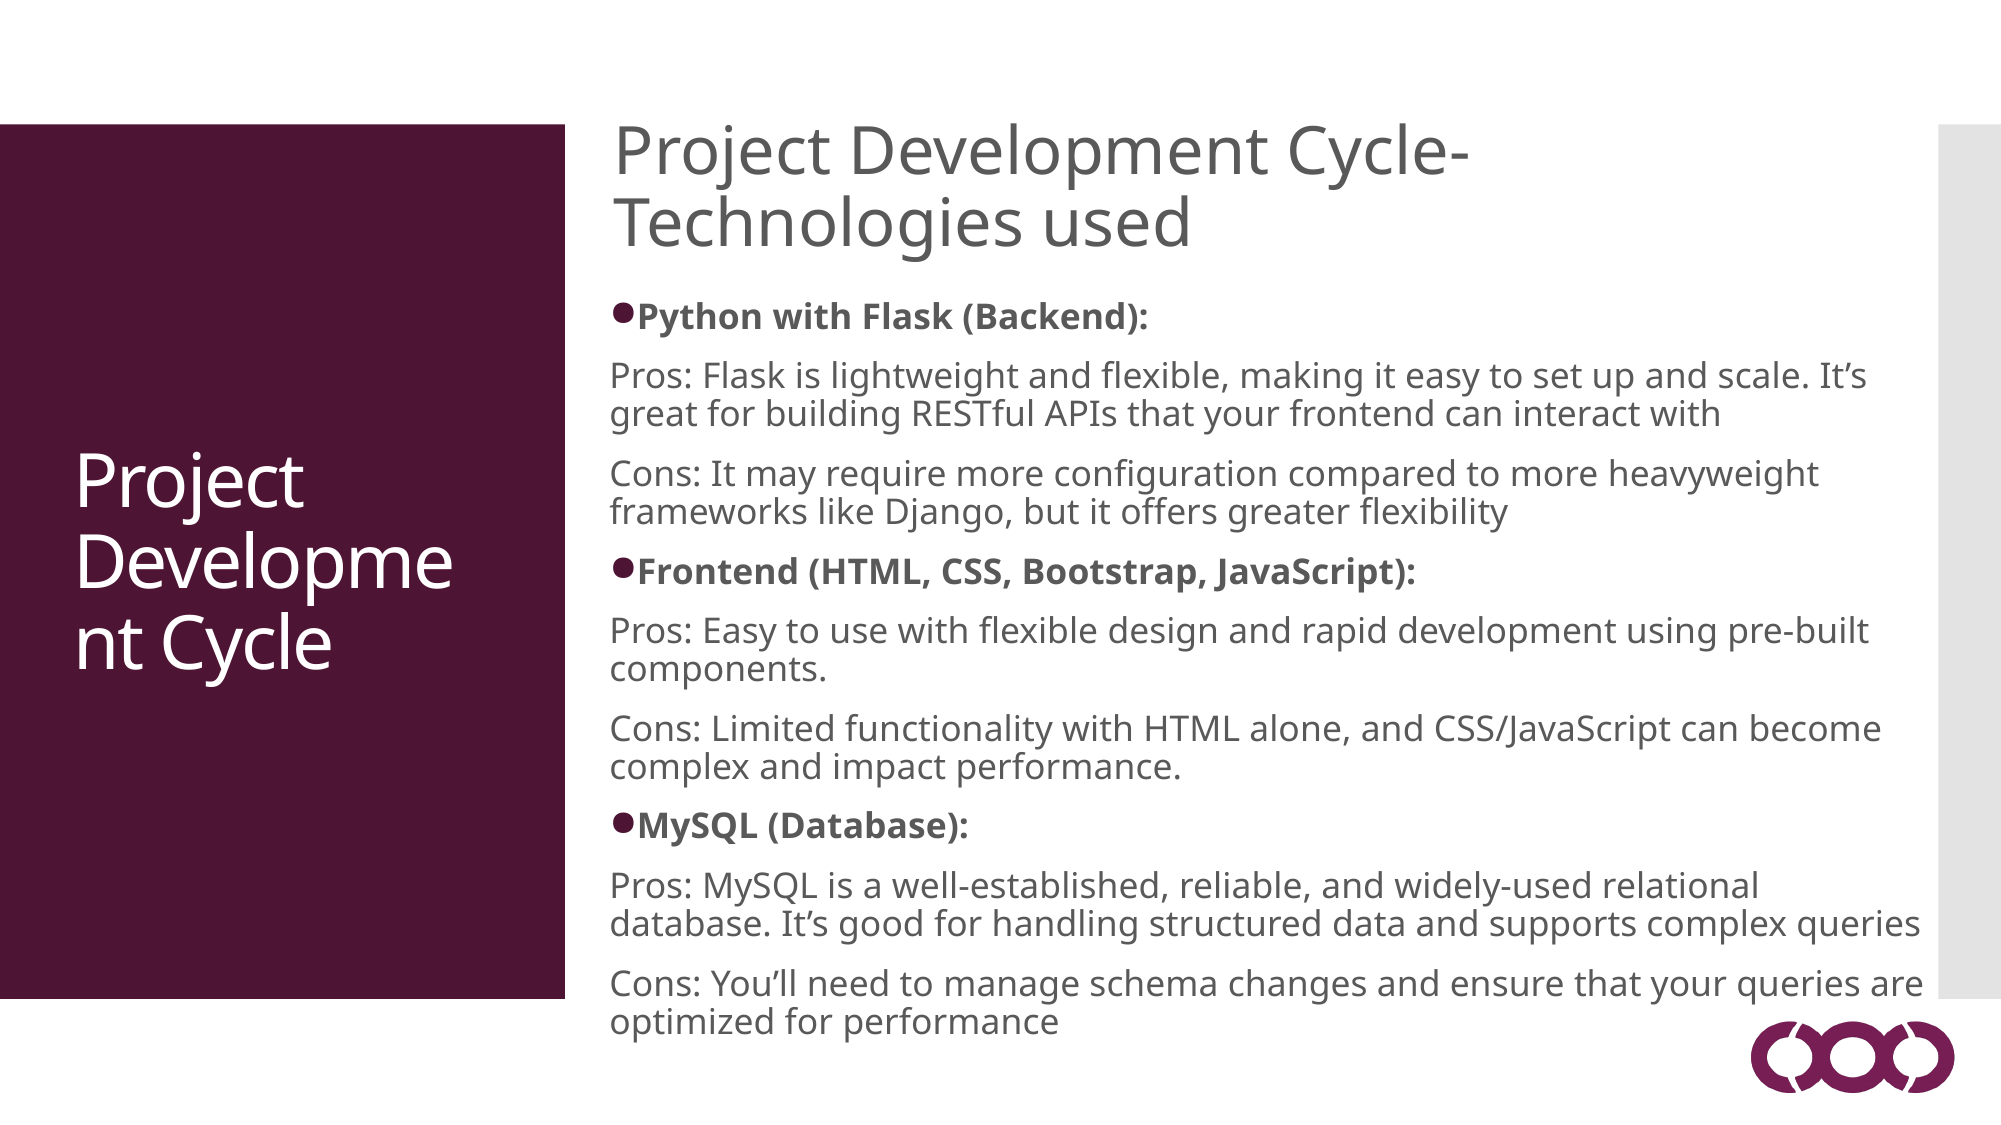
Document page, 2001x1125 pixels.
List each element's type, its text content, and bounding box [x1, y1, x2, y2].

list Python with Flask (Backend): Pros: Flask is lightweight and flexible, making it easy to set up and scale. It’s great for building RESTful APIs that your frontend can interact with Cons: It may require more configuration compared to more heavyweight frameworks like Django, but it offers greater flexibility Frontend (HTML, CSS, Bootstrap, JavaScript): Pros: Easy to use with flexible design and rapid development using pre-built components. Cons: Limited functionality with HTML alone, and CSS/JavaScript can become complex and impact performance. MySQL (Database): Pros: MySQL is a well-established, reliable, and widely-used relational database. It’s good for handling structured data and supports complex queries Cons: You’ll need to manage schema changes and ensure that your queries are optimized for performance [601, 268, 1935, 1073]
picture [1746, 1013, 1959, 1101]
text_box Project Development Cycle-Technologies used [606, 109, 1633, 268]
text_box Project Development Cycle [65, 435, 500, 694]
